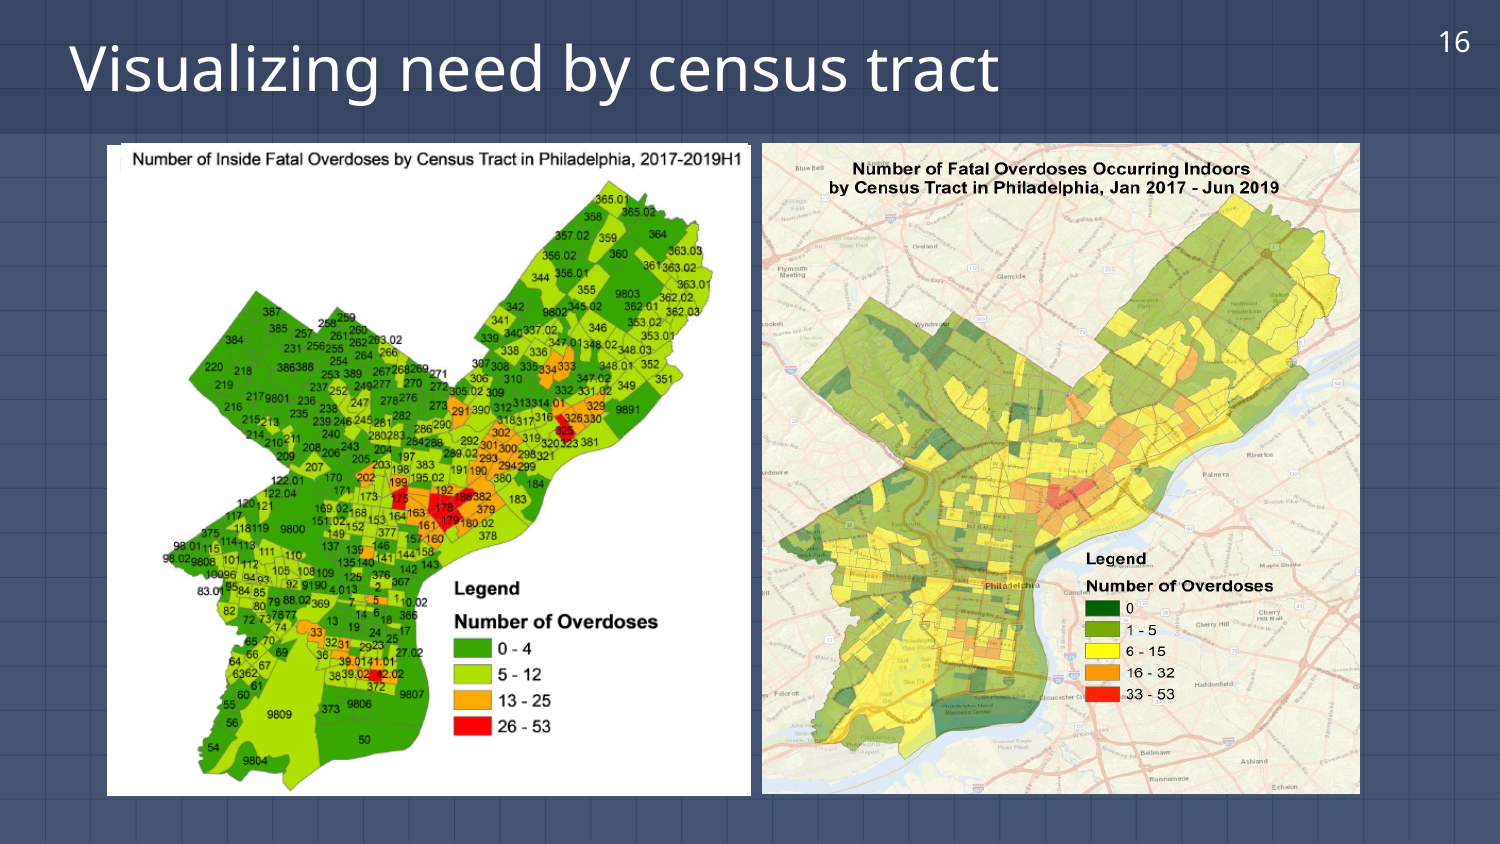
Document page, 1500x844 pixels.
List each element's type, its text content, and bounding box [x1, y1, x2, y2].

title Visualizing need by census tract [54, 0, 1353, 119]
picture [762, 143, 1361, 794]
slide_number 16 [1408, 0, 1500, 88]
picture [106, 143, 751, 796]
